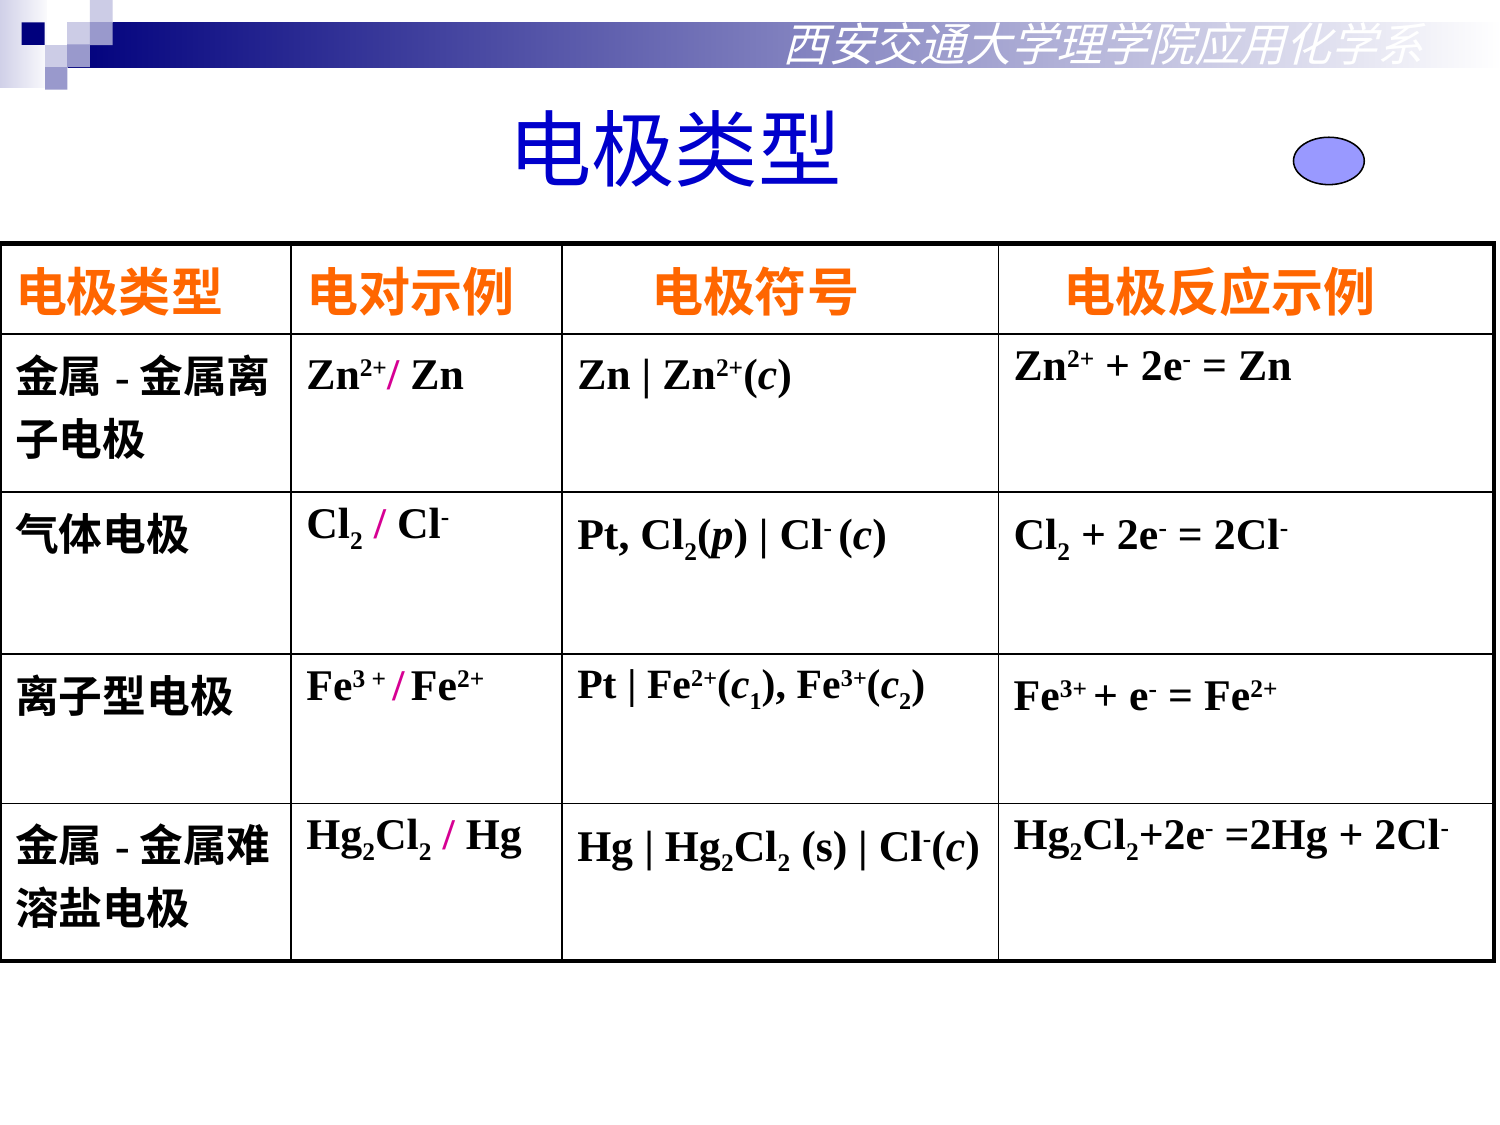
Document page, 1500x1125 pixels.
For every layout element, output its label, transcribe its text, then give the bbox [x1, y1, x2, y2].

table_cell 金属-金属离子电极 [2, 335, 290, 491]
table_cell Hg2Cl2+2e- =2Hg + 2Cl- [999, 804, 1492, 959]
text_box 西安交通大学理学院应用化学系 [767, 8, 1500, 78]
table_header 电对示例 [292, 246, 561, 333]
table_cell Cl2 / Cl- [292, 493, 561, 653]
table_cell Fe3+ + e- = Fe2+ [999, 655, 1492, 803]
table_cell Cl2 + 2e- = 2Cl- [999, 493, 1492, 653]
table_cell 金属-金属难溶盐电极 [2, 804, 290, 959]
table_cell Hg | Hg2Cl2 (s) | Cl-(c) [563, 804, 998, 959]
table_header 电极符号 [563, 246, 998, 333]
title 电极类型 [218, 77, 1132, 218]
table_cell Zn2+ + 2e- = Zn [999, 335, 1492, 491]
table_header 电极类型 [2, 246, 290, 333]
table_header 电极反应示例 [999, 246, 1492, 333]
table_cell 离子型电极 [2, 655, 290, 803]
table_cell Fe3 + / Fe2+ [292, 655, 561, 803]
table_cell 气体电极 [2, 493, 290, 653]
table_cell Zn | Zn2+(c) [563, 335, 998, 491]
text_box [1293, 137, 1365, 185]
table_cell Pt, Cl2(p) | Cl- (c) [563, 493, 998, 653]
table_cell Zn2+/ Zn [292, 335, 561, 491]
table_cell Pt | Fe2+(c1), Fe3+(c2) [563, 655, 998, 803]
table_cell Hg2Cl2 / Hg [292, 804, 561, 959]
